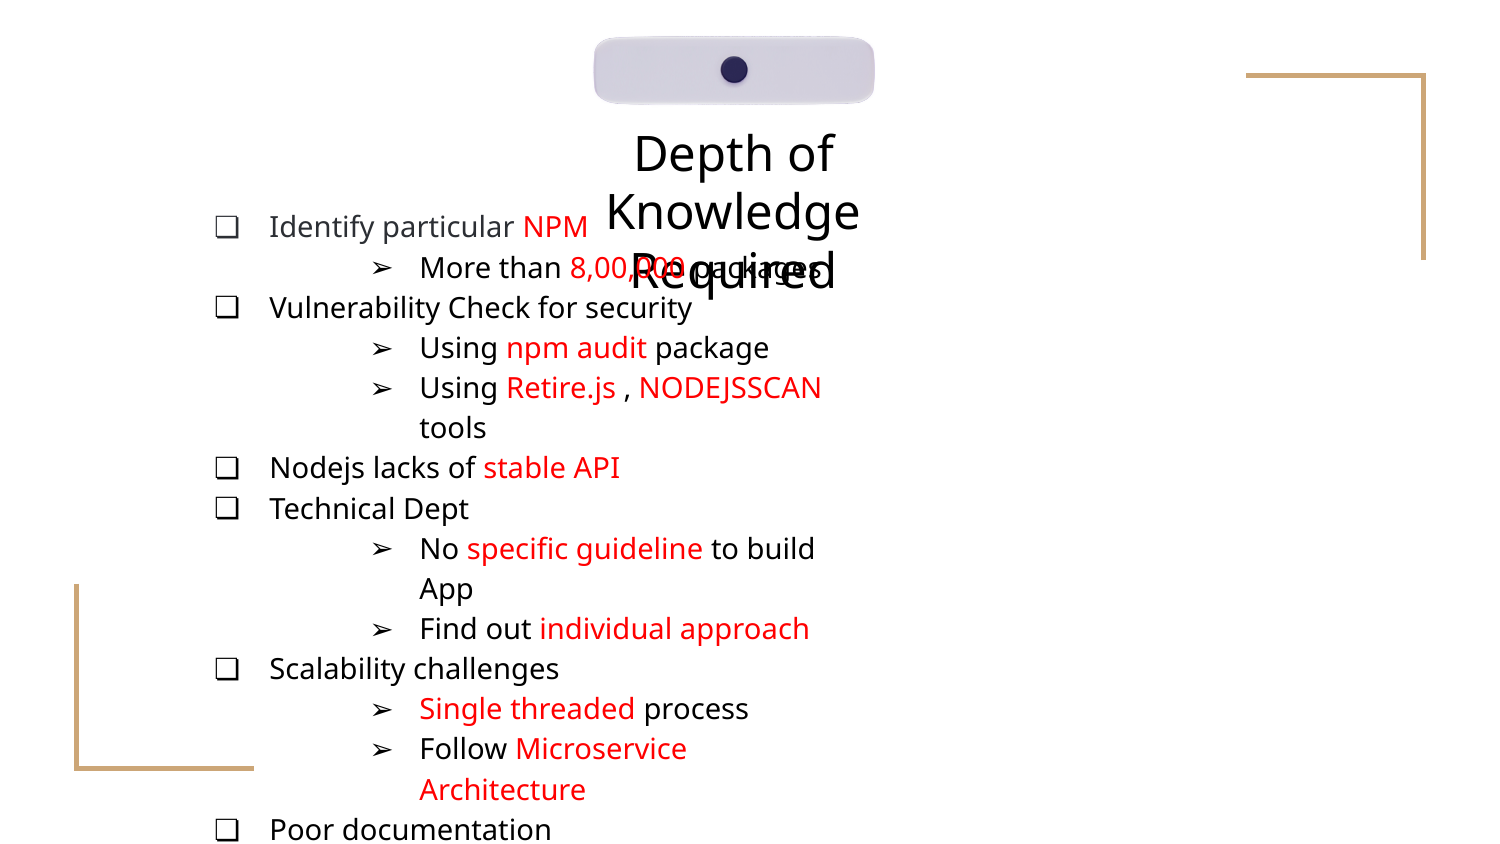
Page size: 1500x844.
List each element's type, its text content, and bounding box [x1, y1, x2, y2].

picture [591, 30, 876, 109]
text_box Identify particular NPM More than 8,00,000 packages Vulnerability Check for security Using npm audit package Using Retire.js , NODEJSSCAN tools Nodejs lacks of stable API Technical Dept No specific guideline to build App Find out individual approach Scalability challenges Single threaded process Follow Microservice Architecture Poor documentation [179, 188, 844, 844]
text_box Depth of Knowledge Required [493, 107, 974, 314]
